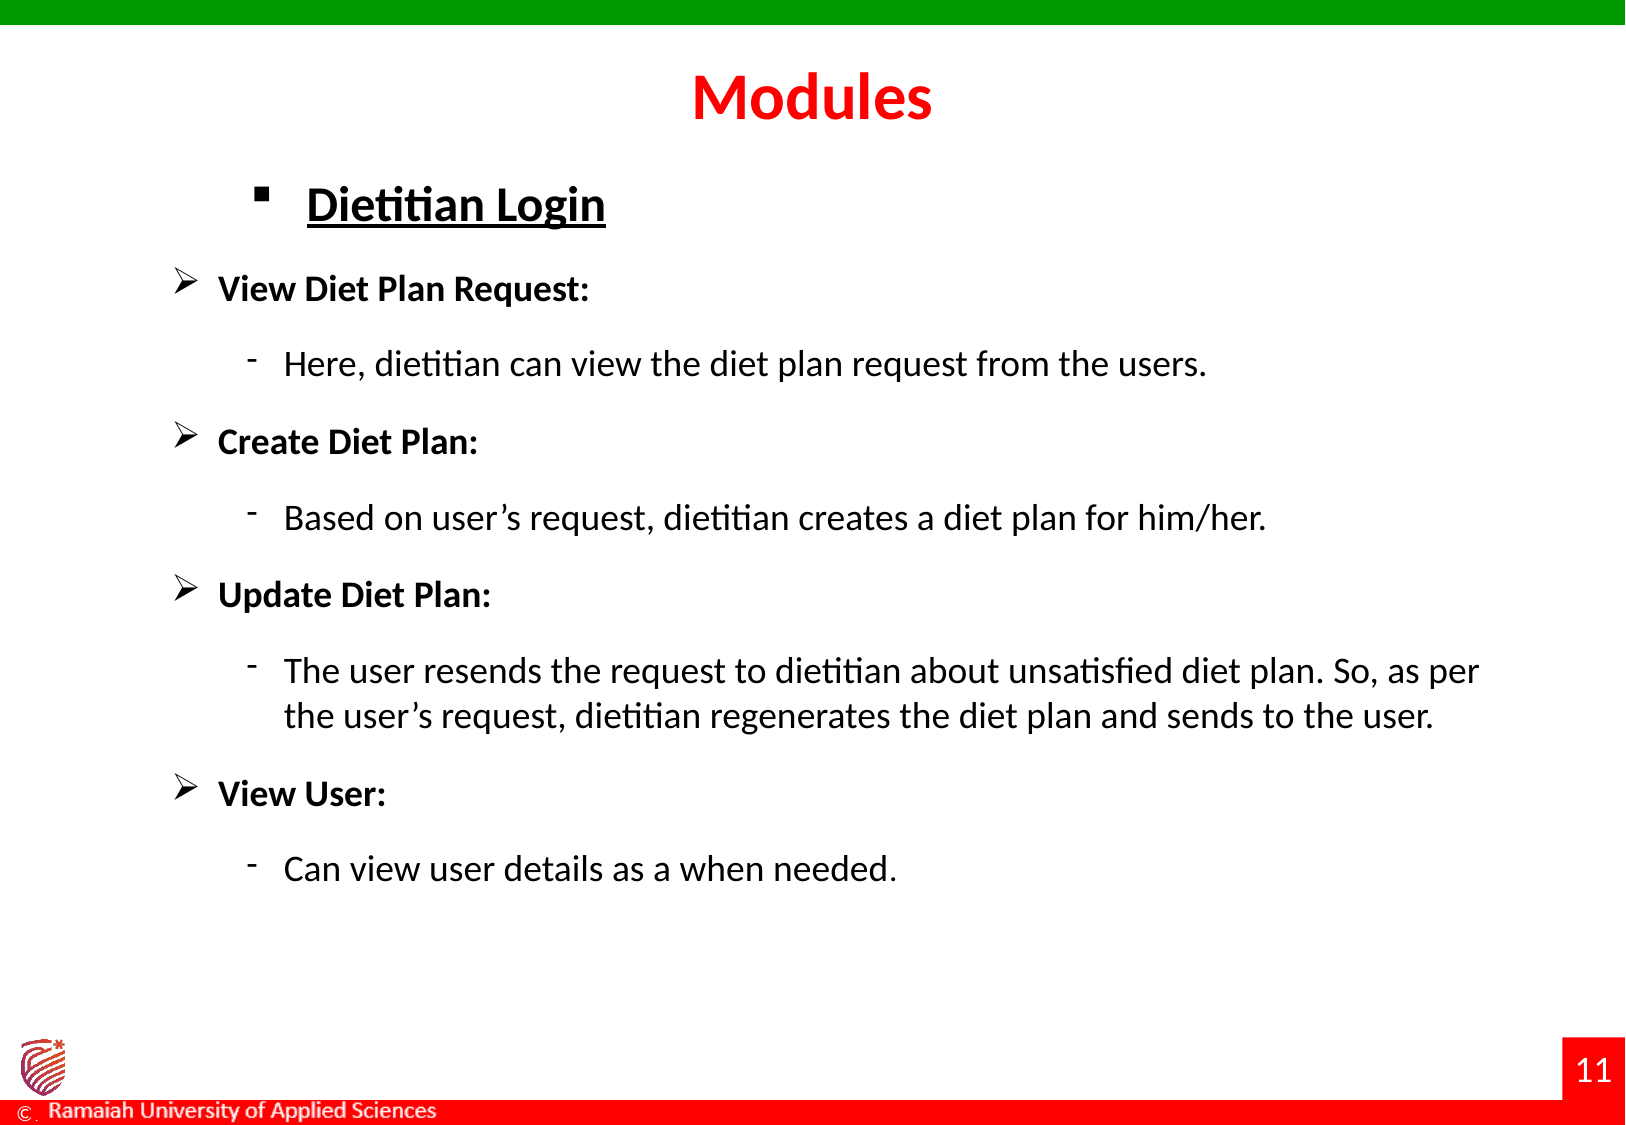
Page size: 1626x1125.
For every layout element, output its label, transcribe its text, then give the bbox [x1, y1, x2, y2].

picture [44, 1100, 442, 1125]
list Dietitian Login View Diet Plan Request: Here, dietitian can view the diet plan request from the users. Create Diet Plan: Based on user’s request, dietitian creates a diet plan for him/her. Update Diet Plan: The user resends the request to dietitian about unsatisfied diet plan. So, as per the user’s request, dietitian regenerates the diet plan and sends to the user. View User: Can view user details as a when needed. [81, 163, 1544, 1005]
picture [21, 1039, 65, 1096]
title Modules [81, 45, 1544, 163]
